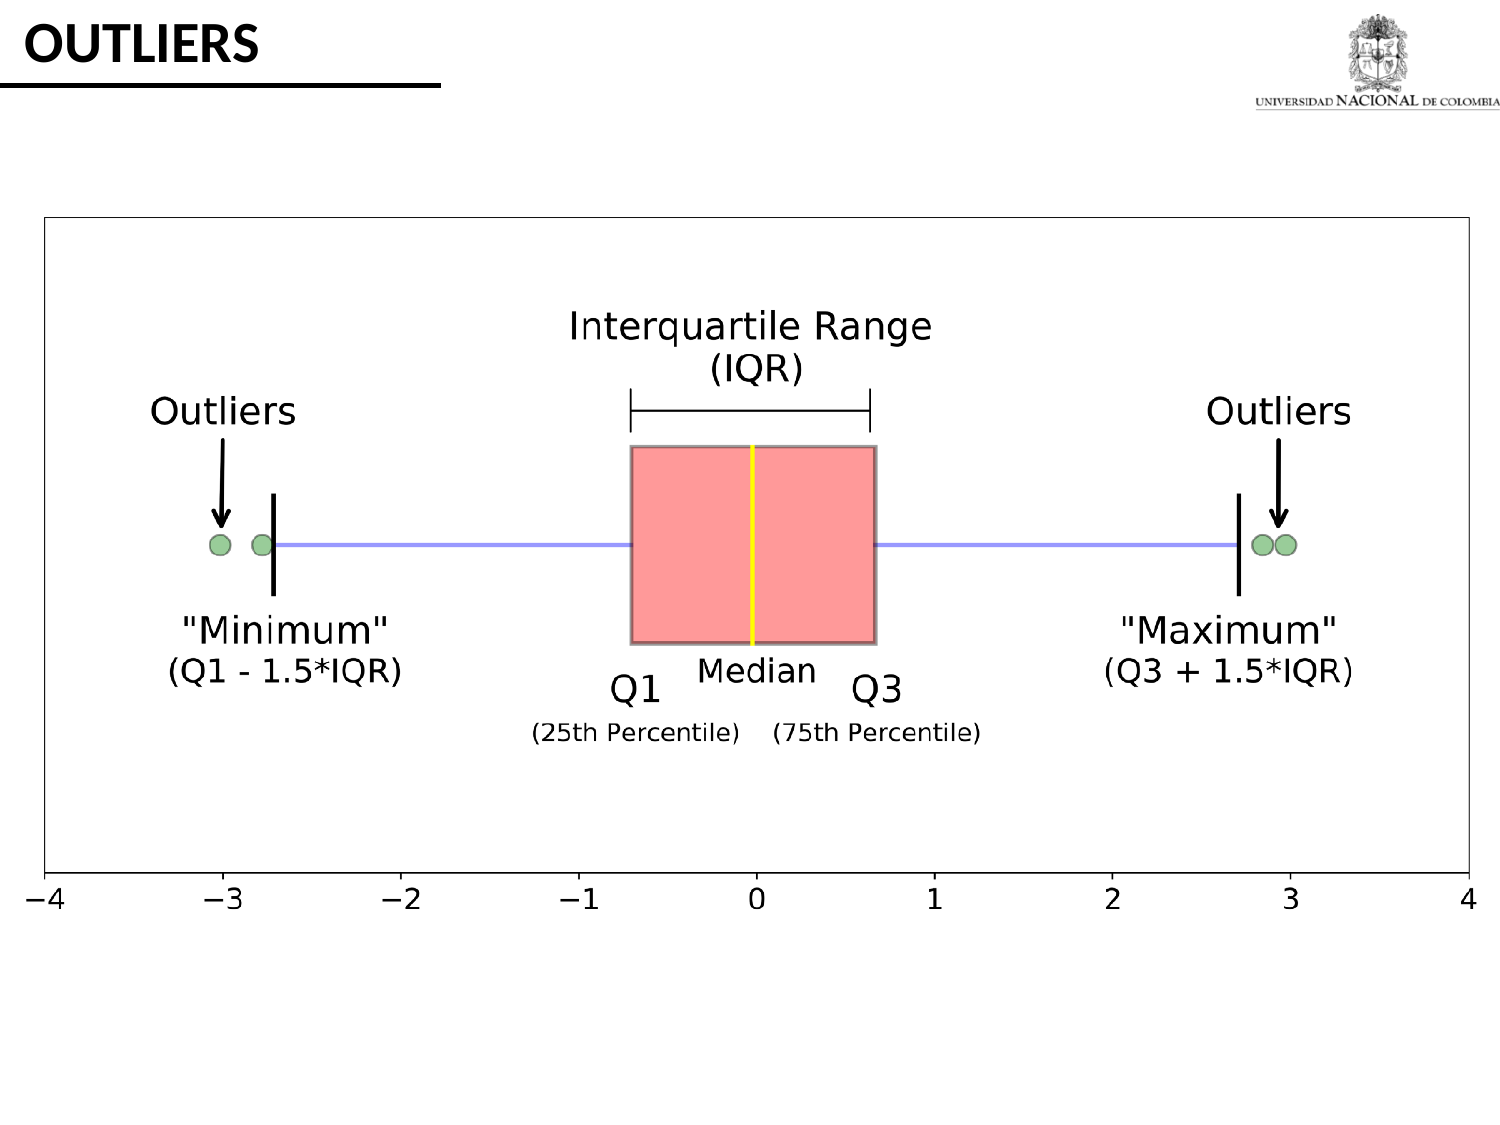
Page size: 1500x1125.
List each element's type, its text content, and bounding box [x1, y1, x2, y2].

picture [0, 187, 1500, 938]
text_box OUTLIERS [9, 0, 908, 83]
picture [1255, 14, 1500, 113]
